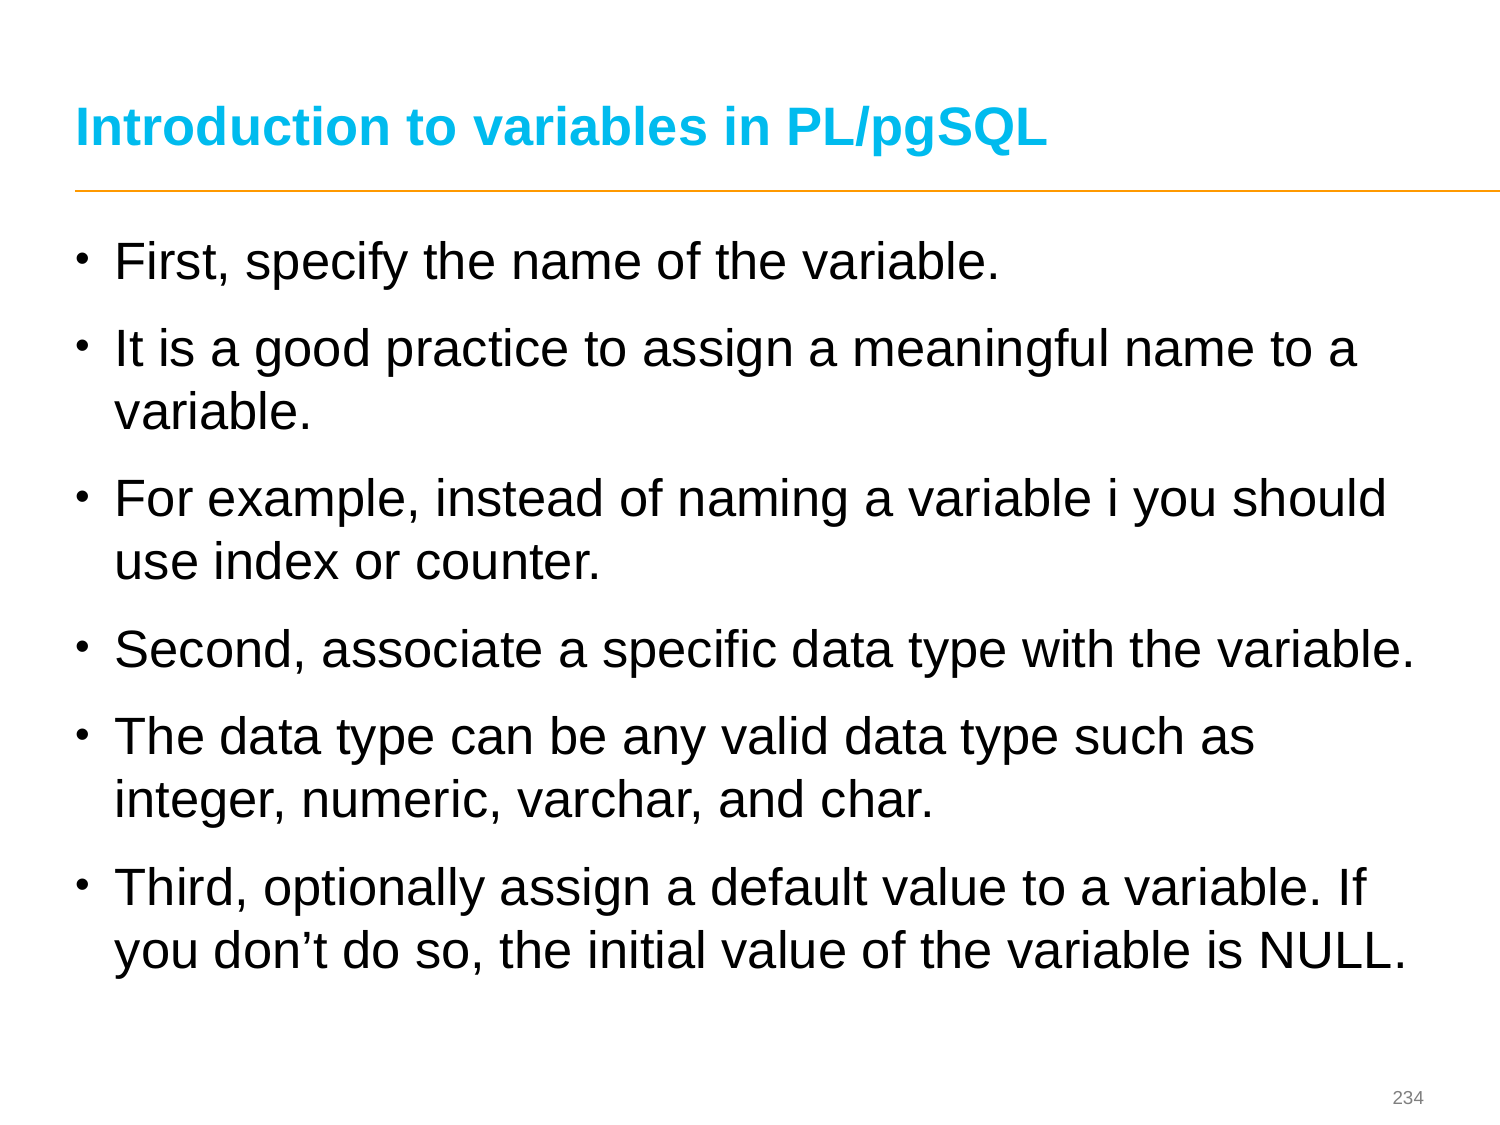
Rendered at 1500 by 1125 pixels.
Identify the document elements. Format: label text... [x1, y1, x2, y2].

list First, specify the name of the variable. It is a good practice to assign a meaningful name to a variable. For example, instead of naming a variable i you should use index or counter. Second, associate a specific data type with the variable. The data type can be any valid data type such as integer, numeric, varchar, and char. Third, optionally assign a default value to a variable. If you don’t do so, the initial value of the variable is NULL. [75, 226, 1425, 1018]
title Introduction to variables in PL/pgSQL [75, 27, 1422, 157]
